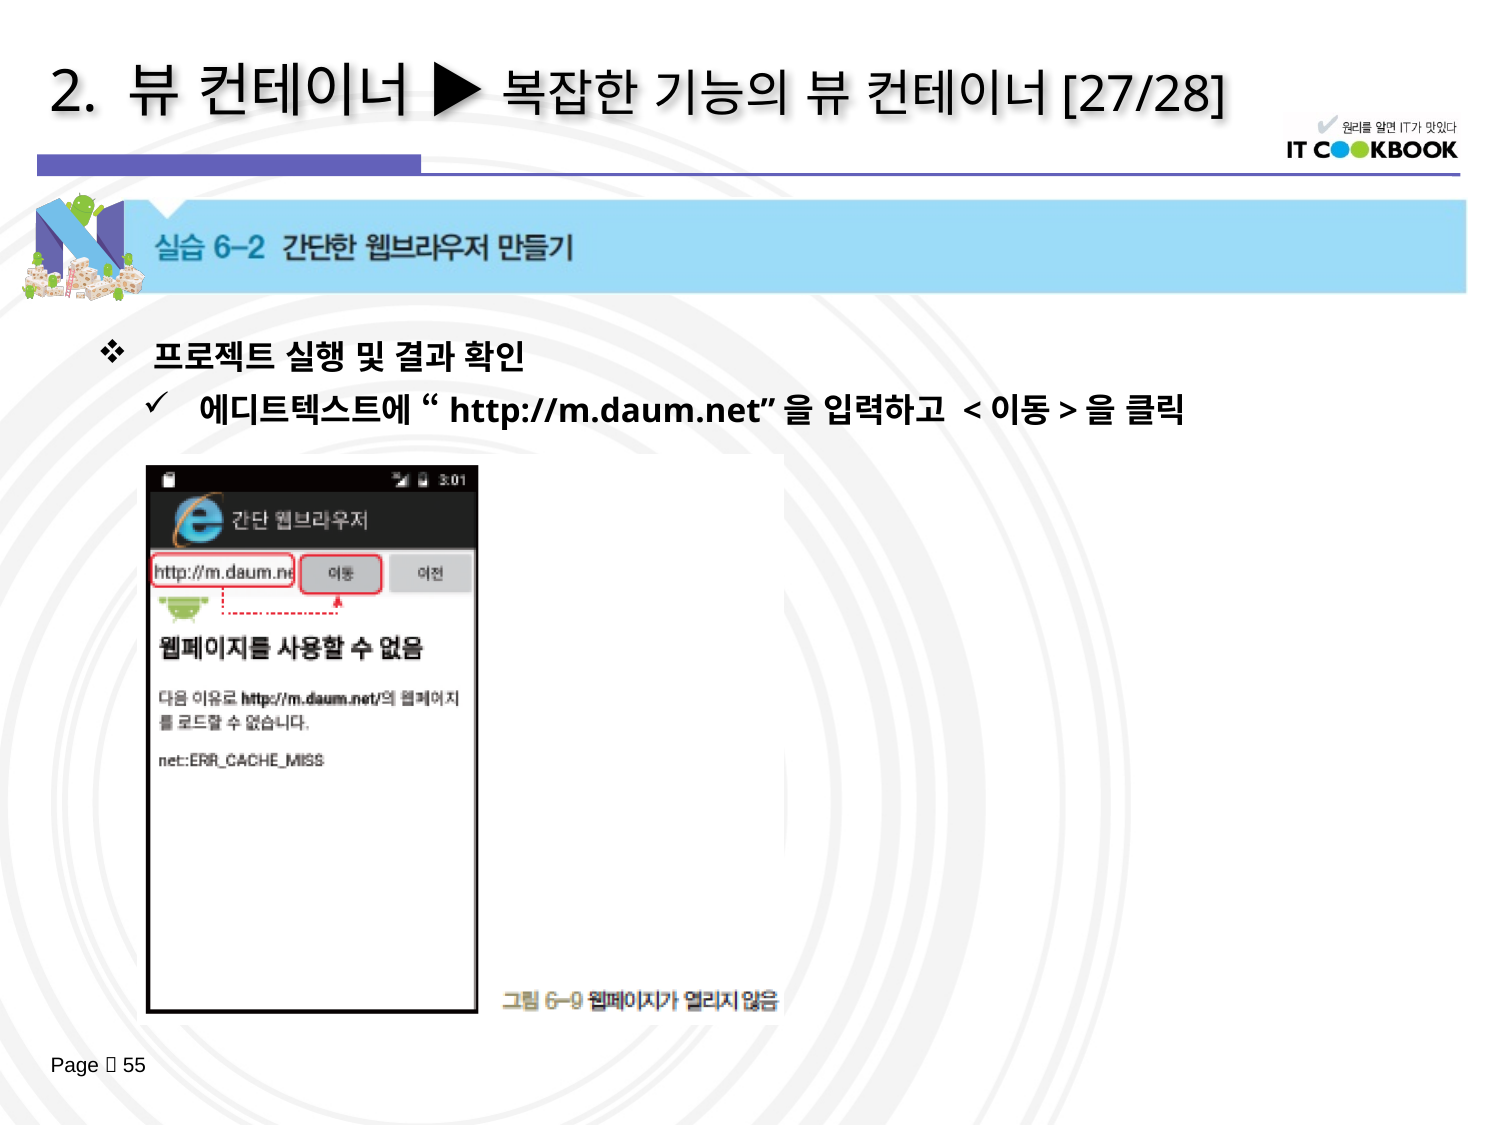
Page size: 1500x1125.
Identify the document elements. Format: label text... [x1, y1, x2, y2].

picture [0, 35, 1500, 1125]
title 2. 뷰 컨테이너 ▶ 복잡한 기능의 뷰 컨테이너[27/28] [48, 53, 1448, 161]
list 프로젝트 실행 및 결과 확인 에디트텍스트에 “http://m.daum.net”을 입력하고 <이동>을 클릭 [54, 335, 1500, 1051]
picture [137, 453, 784, 1025]
